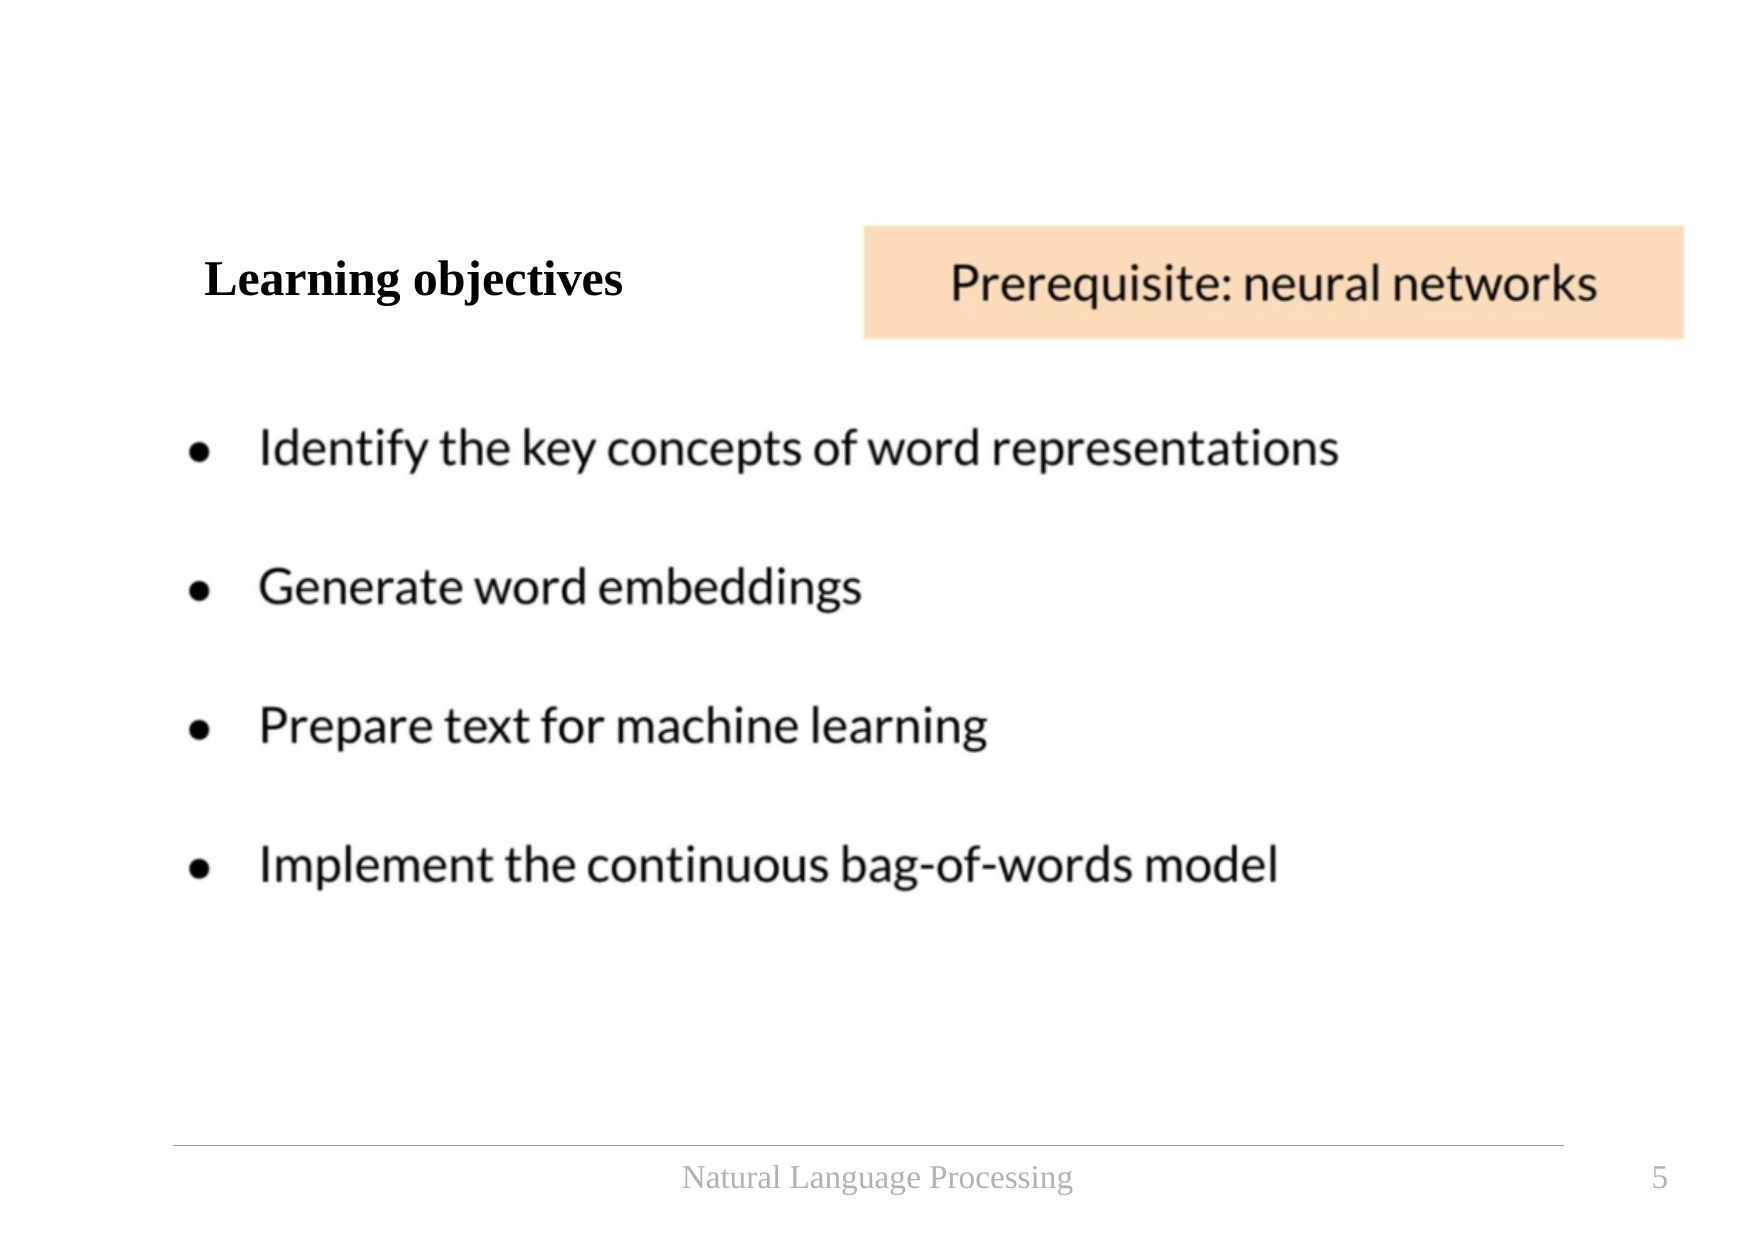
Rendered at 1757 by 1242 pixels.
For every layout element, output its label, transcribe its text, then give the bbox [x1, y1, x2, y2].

footer Natural Language Processing [597, 1154, 1160, 1196]
text_box Learning objectives [202, 243, 821, 306]
slide_number 5 [1264, 1154, 1669, 1196]
picture [826, 211, 1703, 363]
picture [123, 395, 1389, 971]
